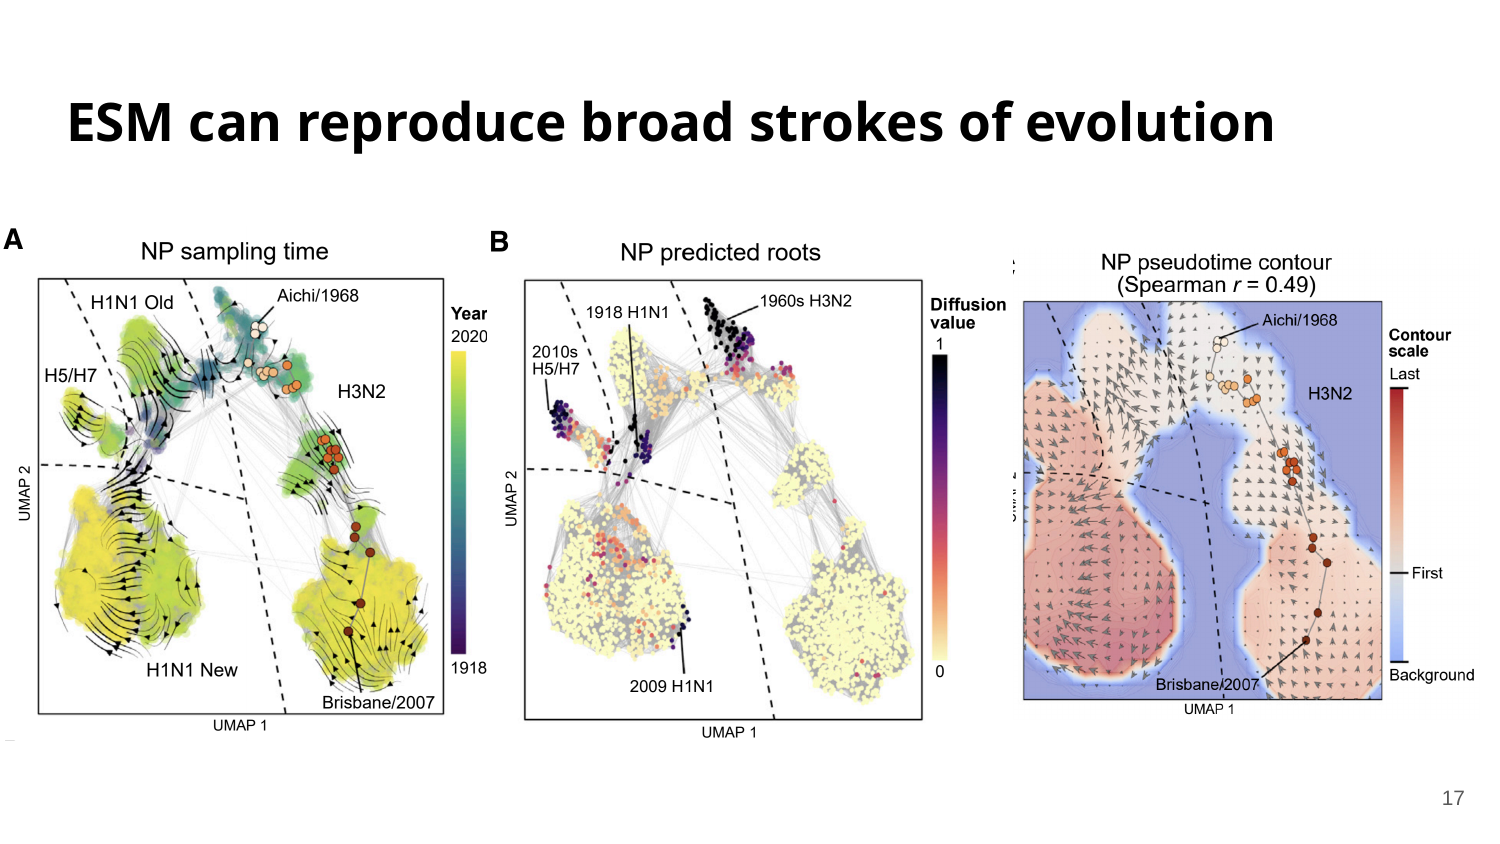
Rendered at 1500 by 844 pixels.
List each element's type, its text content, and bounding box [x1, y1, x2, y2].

slide_number ‹#› [1389, 764, 1480, 830]
picture [0, 226, 1481, 741]
title ESM can reproduce broad strokes of evolution [51, 72, 1449, 167]
